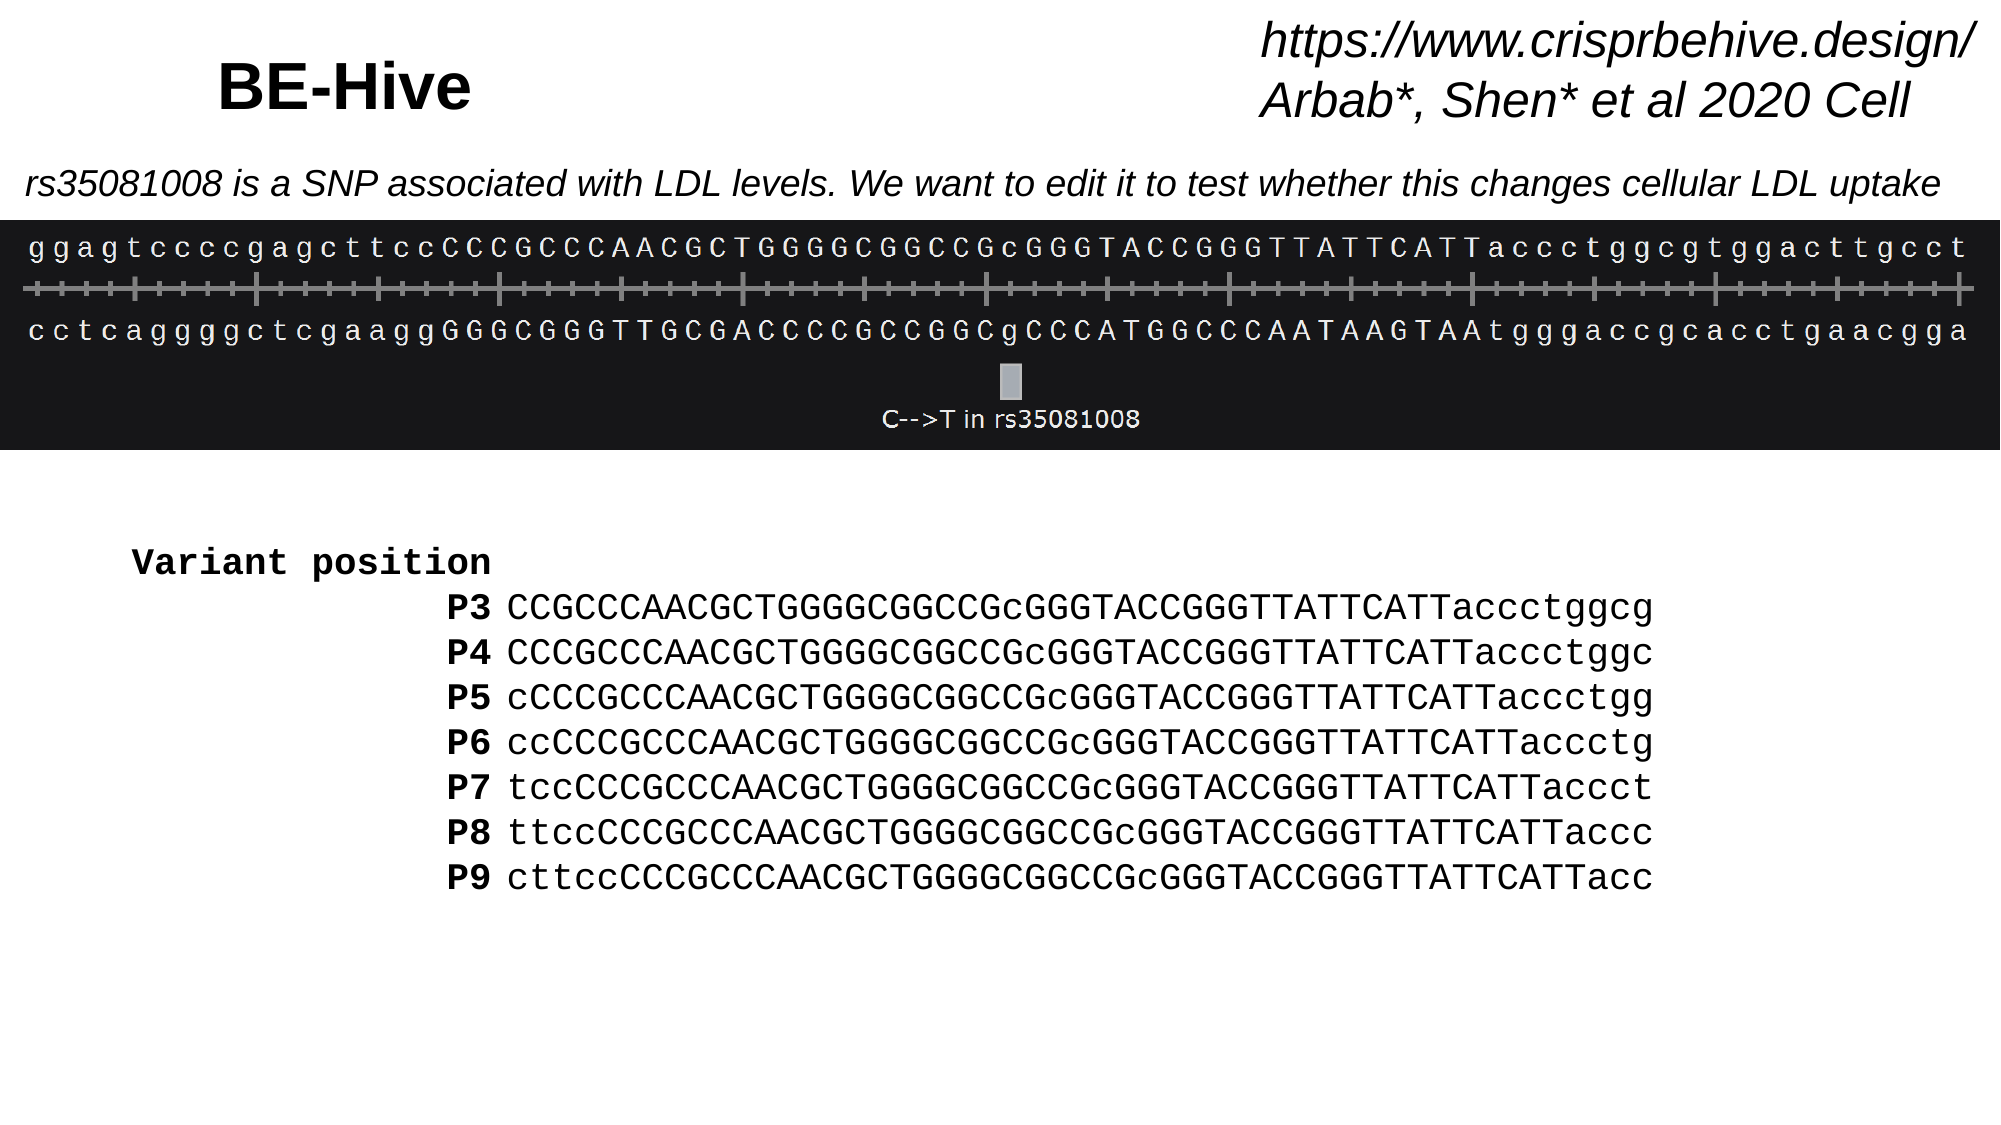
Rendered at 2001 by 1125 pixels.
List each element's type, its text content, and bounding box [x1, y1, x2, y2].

text_box CCGCCCAACGCTGGGGCGGCCGcGGGTACCGGGTTATTCATTaccctggcg CCCGCCCAACGCTGGGGCGGCCGcGGGTACCGGGTTATTCATTaccctggc cCCCGCCCAACGCTGGGGCGGCCGcGGGTACCGGGTTATTCATTaccctgg ccCCCGCCCAACGCTGGGGCGGCCGcGGGTACCGGGTTATTCATTaccctg tccCCCGCCCAACGCTGGGGCGGCCGcGGGTACCGGGTTATTCATTaccct ttccCCCGCCCAACGCTGGGGCGGCCGcGGGTACCGGGTTATTCATTaccc cttccCCCGCCCAACGCTGGGGCGGCCGcGGGTACCGGGTTATTCATTacc [507, 574, 1750, 905]
text_box rs35081008 is a SNP associated with LDL levels. We want to edit it to test whether this changes cellular LDL uptake [10, 151, 1958, 212]
text_box Variant position P3 P4 P5 P6 P7 P8 P9 [111, 529, 507, 905]
text_box BE-Hive [0, 35, 691, 131]
picture [0, 219, 2000, 451]
text_box https://www.crisprbehive.design/ Arbab*, Shen* et al 2020 Cell [1245, 0, 1990, 135]
